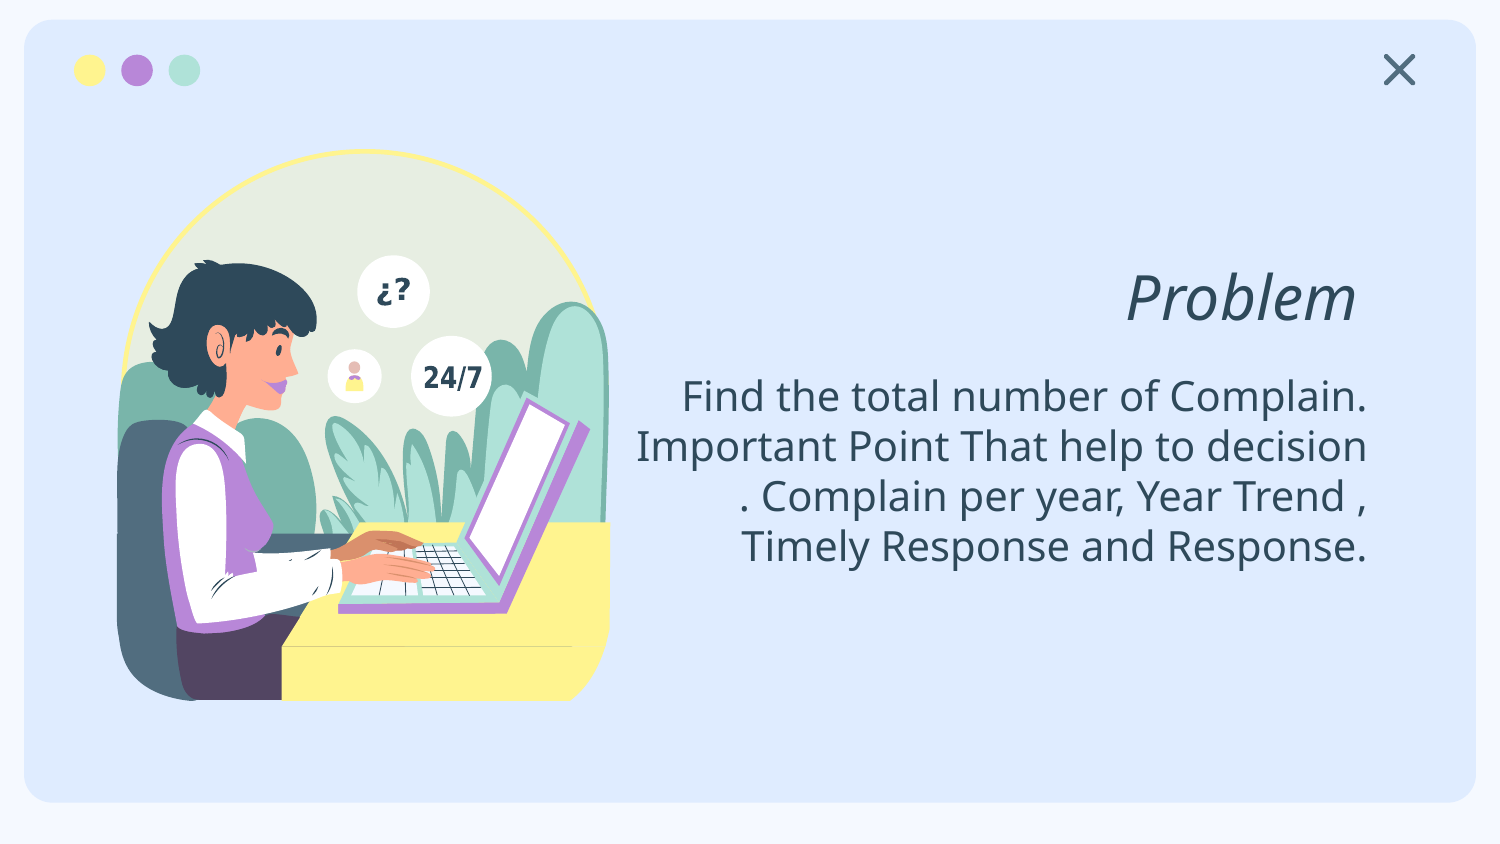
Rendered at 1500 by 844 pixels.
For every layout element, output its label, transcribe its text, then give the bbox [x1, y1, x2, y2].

subtitle Find the total number of Complain. Important Point That help to decision . Complain per year, Year Trend , Timely Response and Response. [617, 305, 1383, 585]
title Problem [608, 243, 1374, 331]
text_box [354, 255, 433, 329]
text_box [410, 335, 493, 417]
text_box [164, 151, 566, 258]
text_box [327, 348, 382, 404]
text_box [116, 259, 611, 702]
